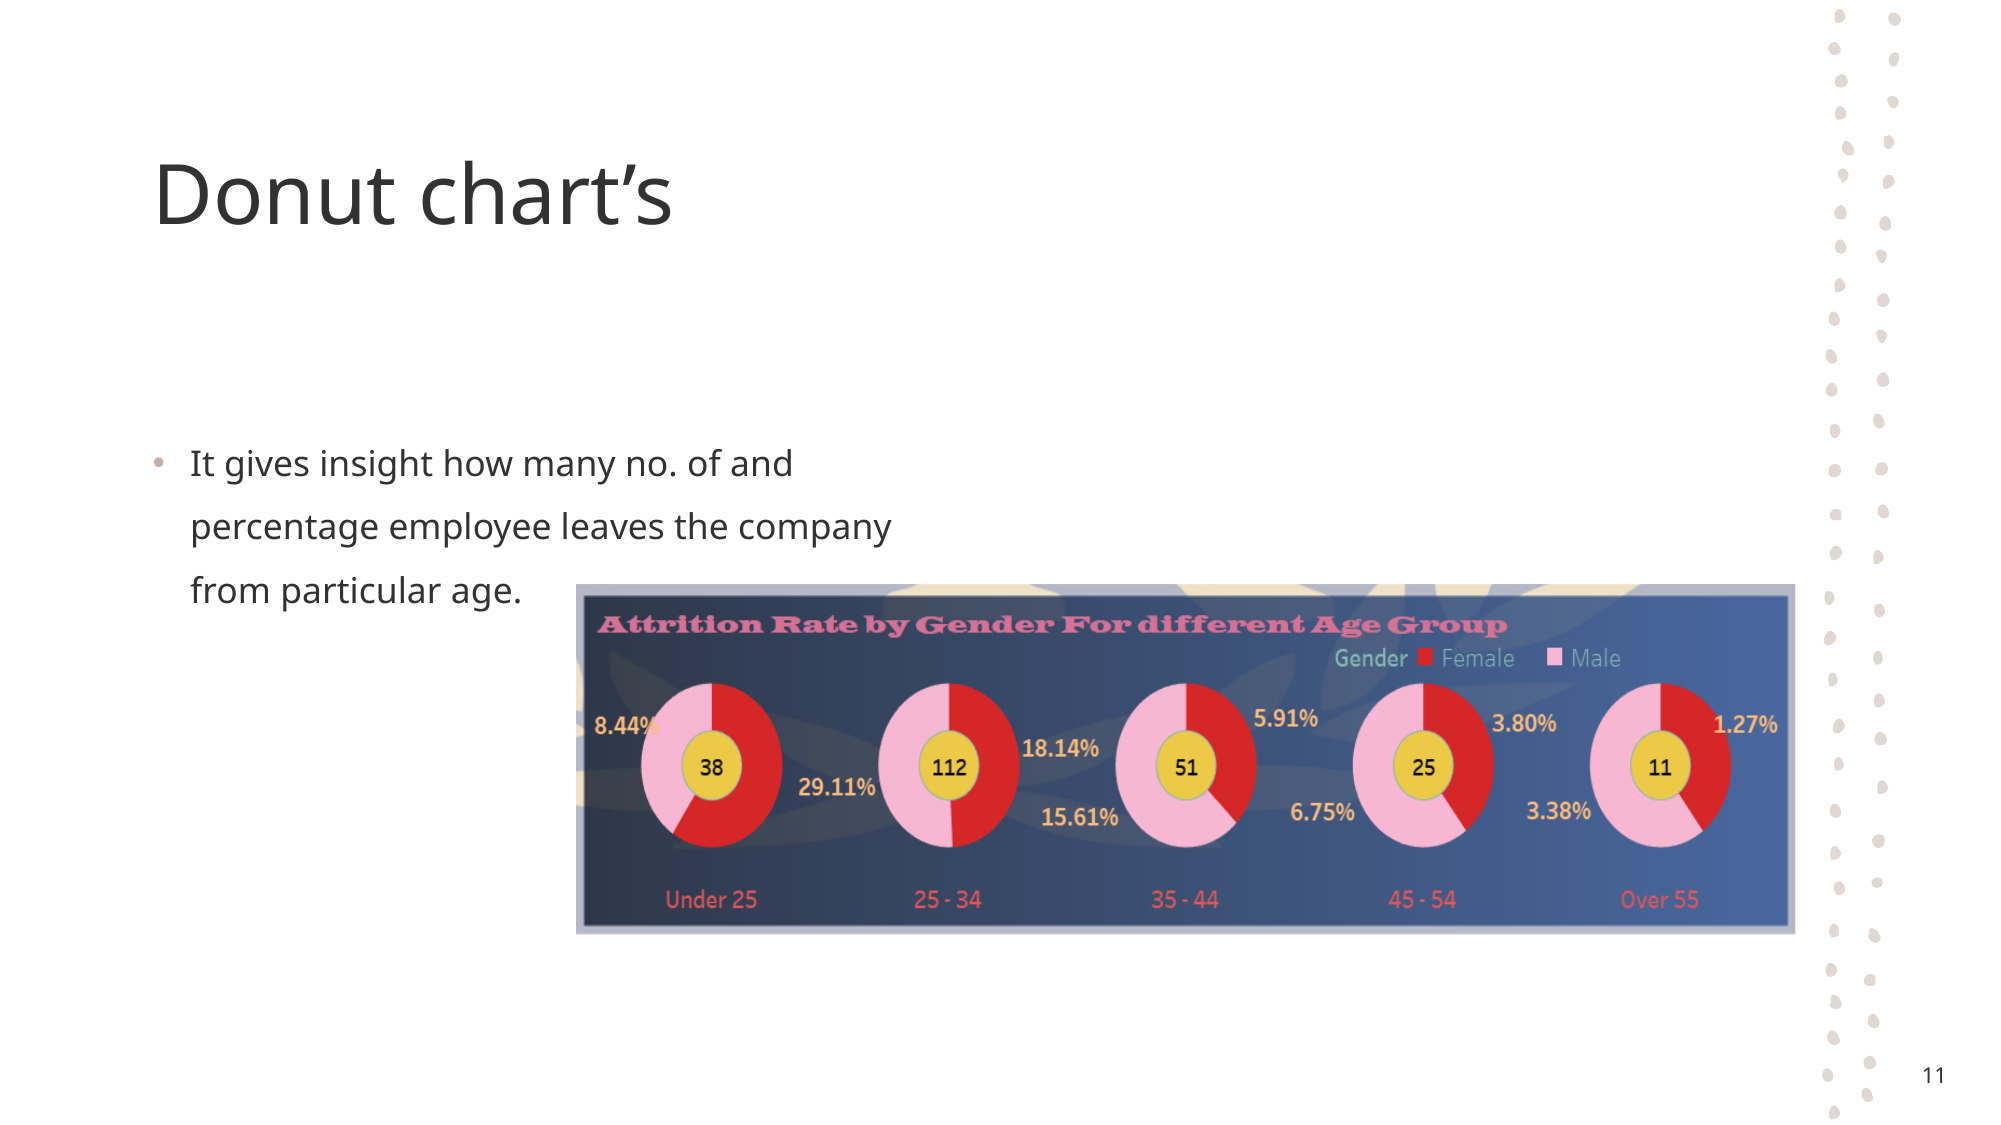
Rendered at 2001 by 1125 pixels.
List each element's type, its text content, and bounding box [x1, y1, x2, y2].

list It gives insight how many no. of and percentage employee leaves the company from particular age. [137, 411, 937, 1017]
slide_number 11 [1879, 1046, 1962, 1107]
picture [576, 584, 1804, 942]
title Donut chart’s [138, 82, 1763, 300]
